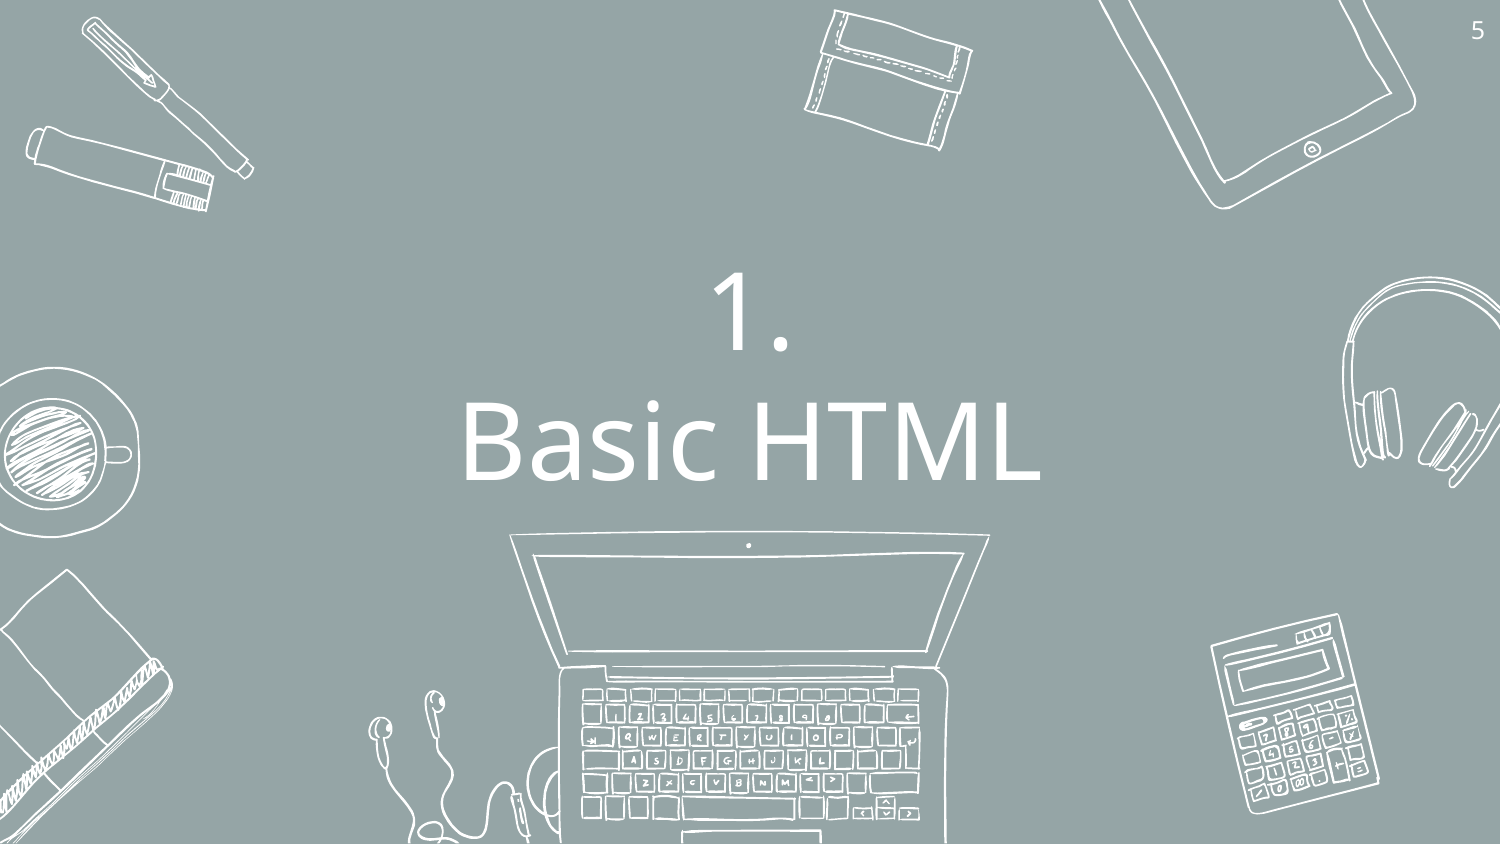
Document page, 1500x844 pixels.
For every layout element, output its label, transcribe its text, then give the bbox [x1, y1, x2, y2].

title 1. Basic HTML [255, 326, 1245, 517]
slide_number 5 [1435, 0, 1500, 53]
